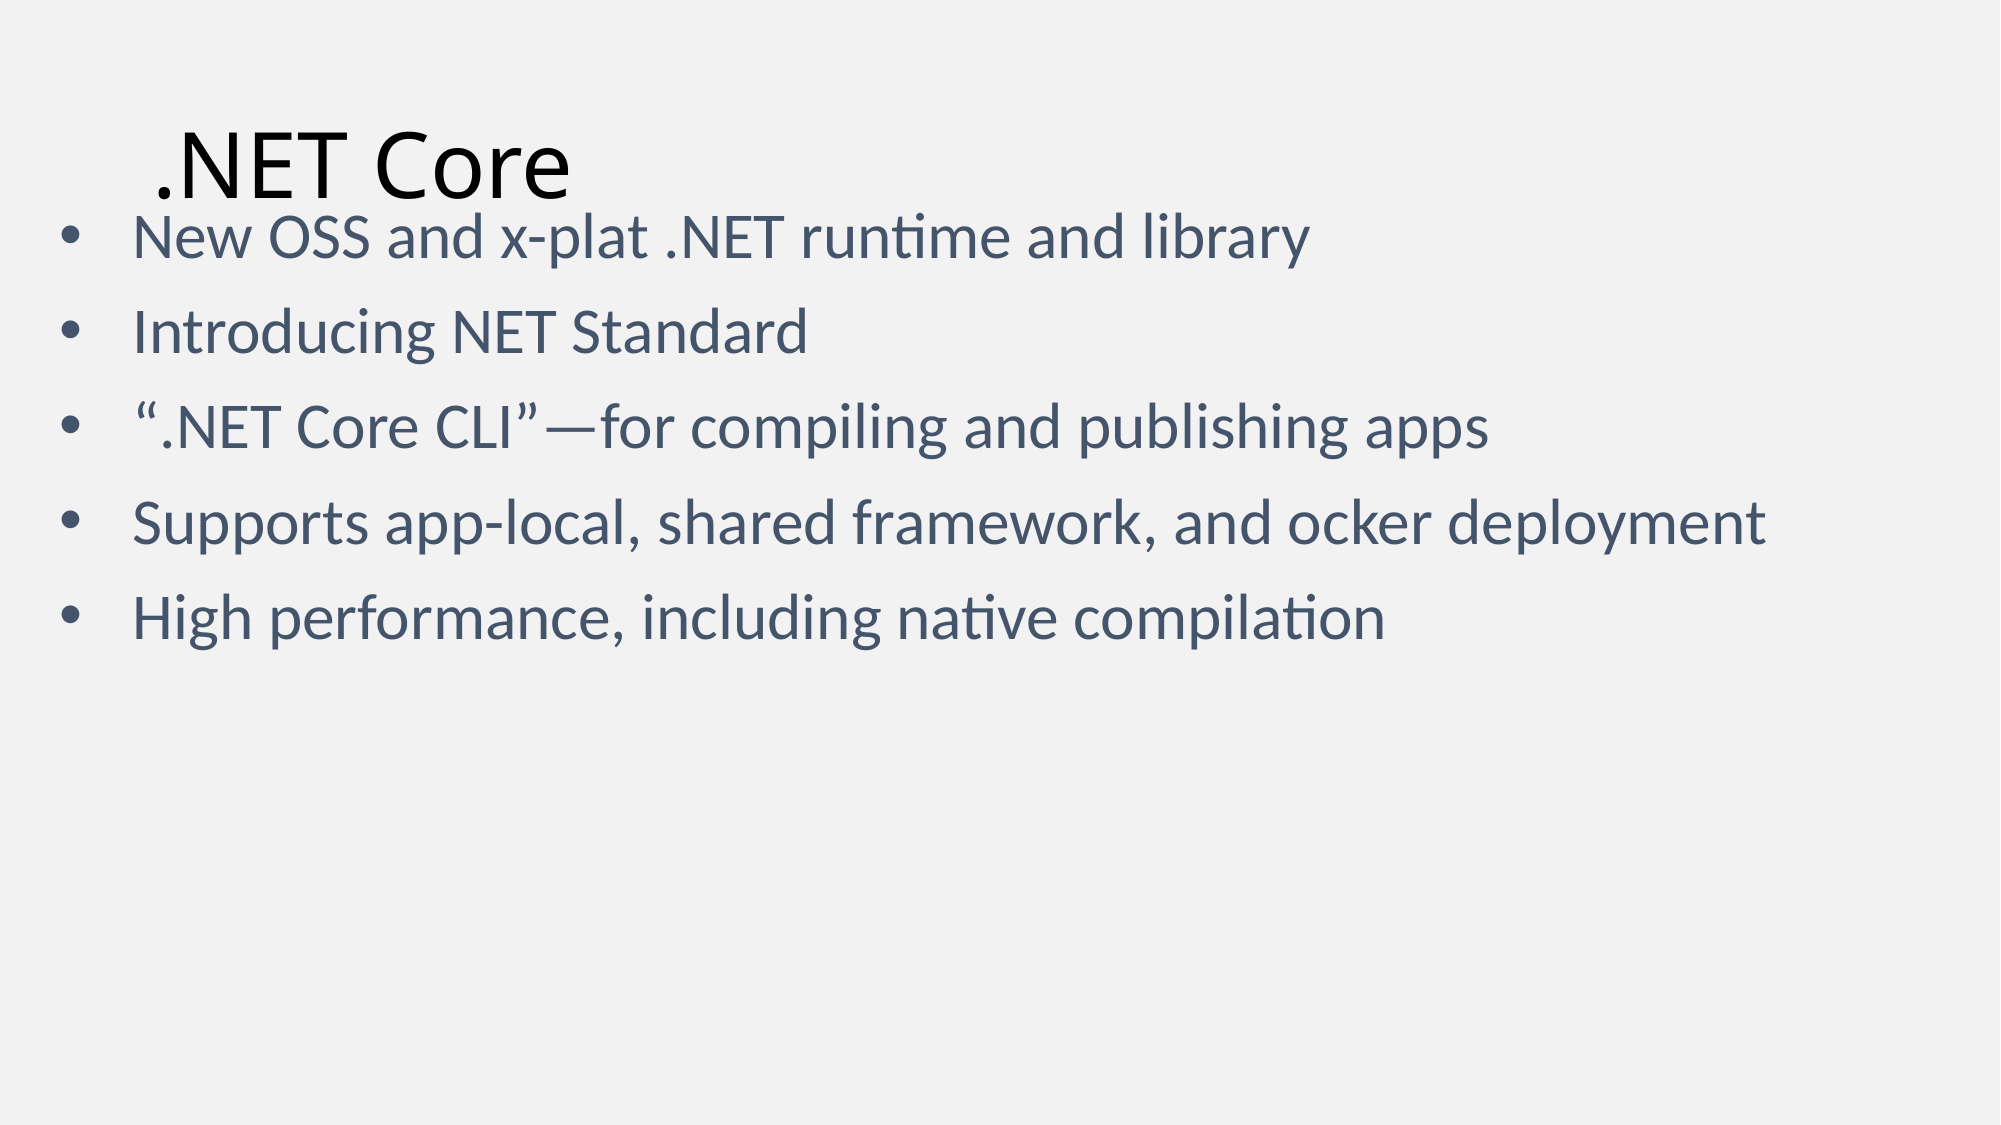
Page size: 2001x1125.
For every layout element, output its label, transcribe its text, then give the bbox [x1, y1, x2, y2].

title .NET Core [137, 59, 1863, 195]
list New OSS and x-plat .NET runtime and library Introducing NET Standard “.NET Core CLI”—for compiling and publishing apps Supports app-local, shared framework, and ocker deployment High performance, including native compilation [44, 195, 1956, 779]
